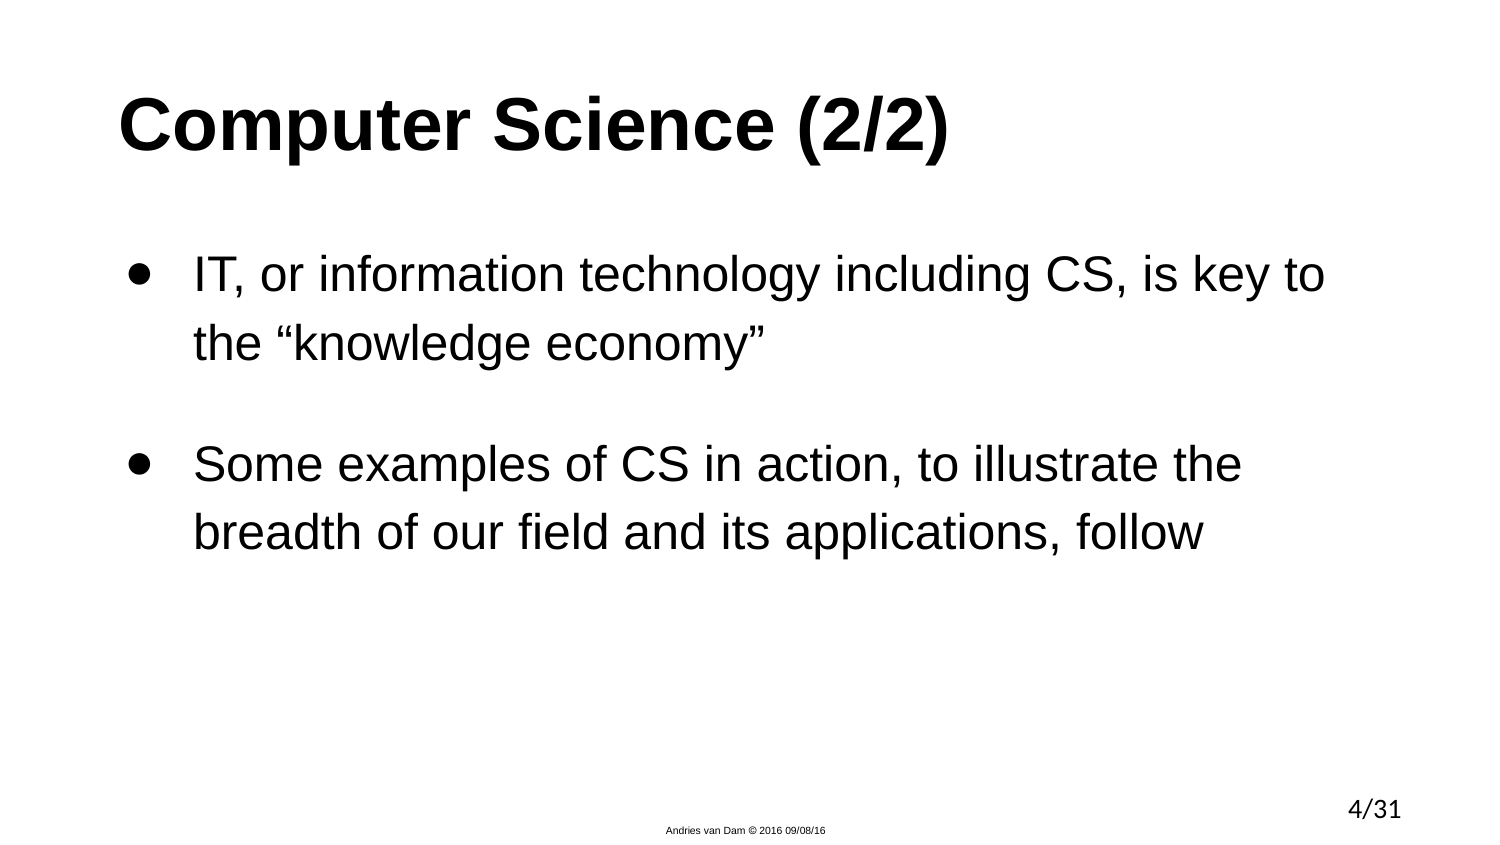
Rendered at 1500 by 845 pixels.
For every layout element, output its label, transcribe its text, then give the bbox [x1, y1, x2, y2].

list IT, or information technology including CS, is key to the “knowledge economy” Some examples of CS in action, to illustrate the breadth of our field and its applications, follow [103, 224, 1397, 761]
title Computer Science (2/2) [103, 44, 1397, 209]
